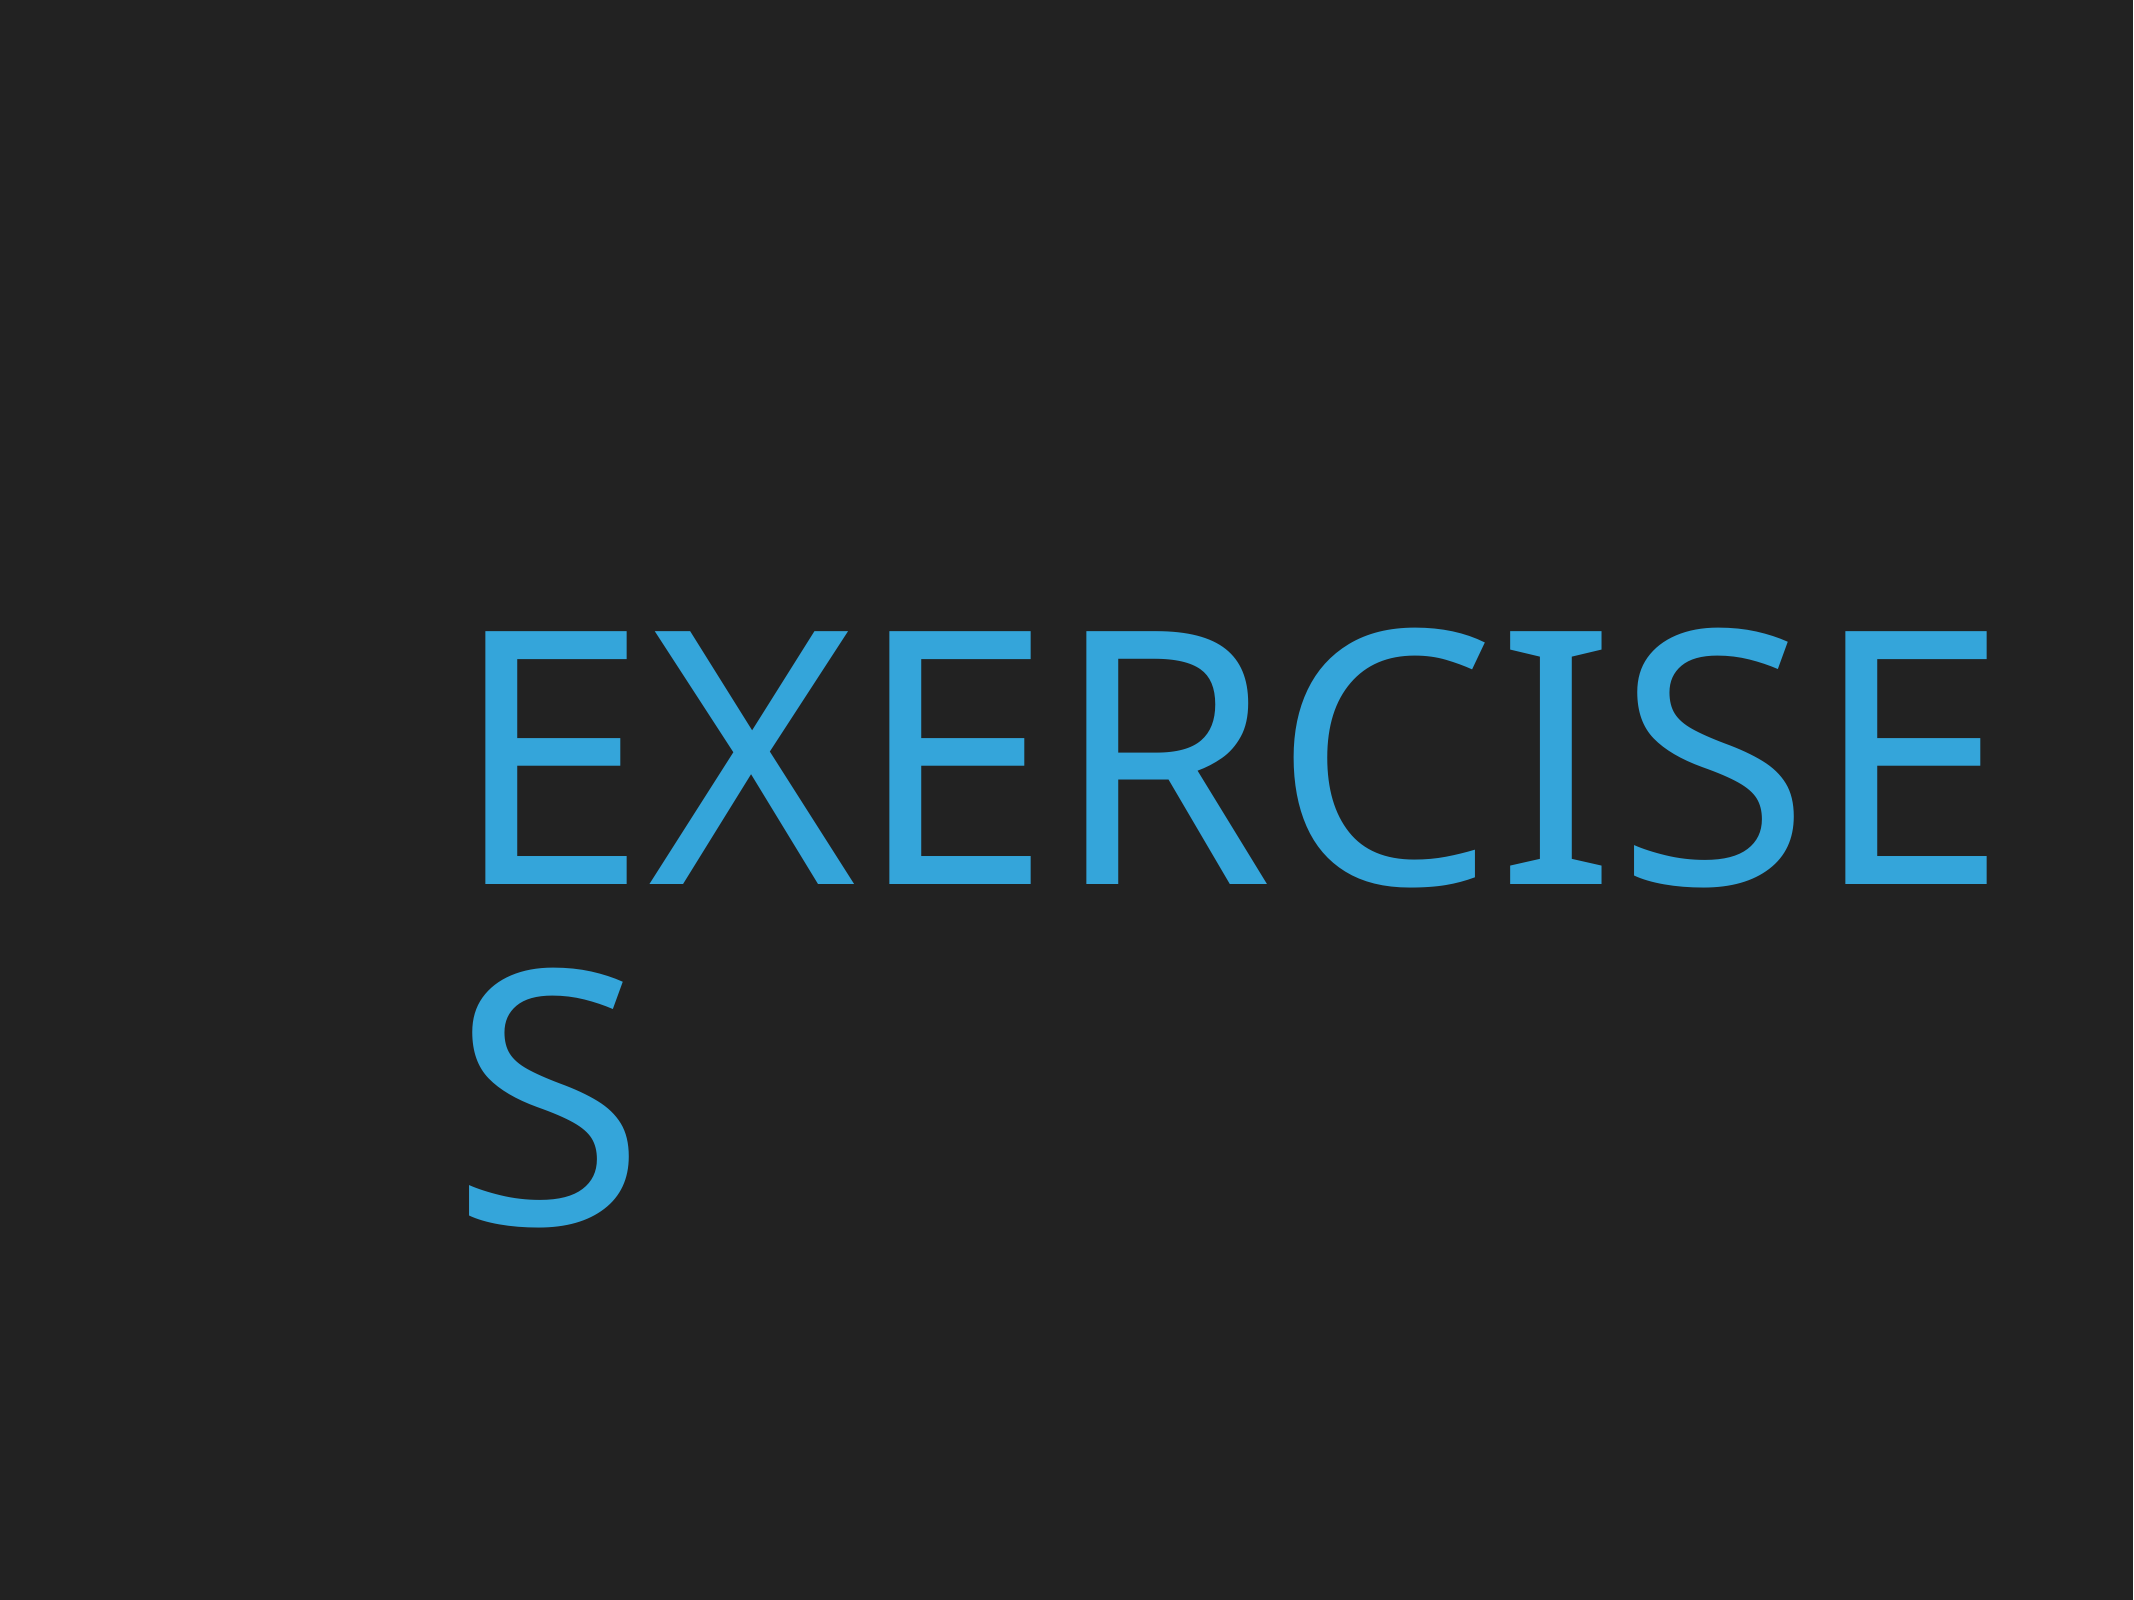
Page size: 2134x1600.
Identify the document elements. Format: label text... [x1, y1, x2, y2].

title Exercises [442, 604, 2032, 996]
